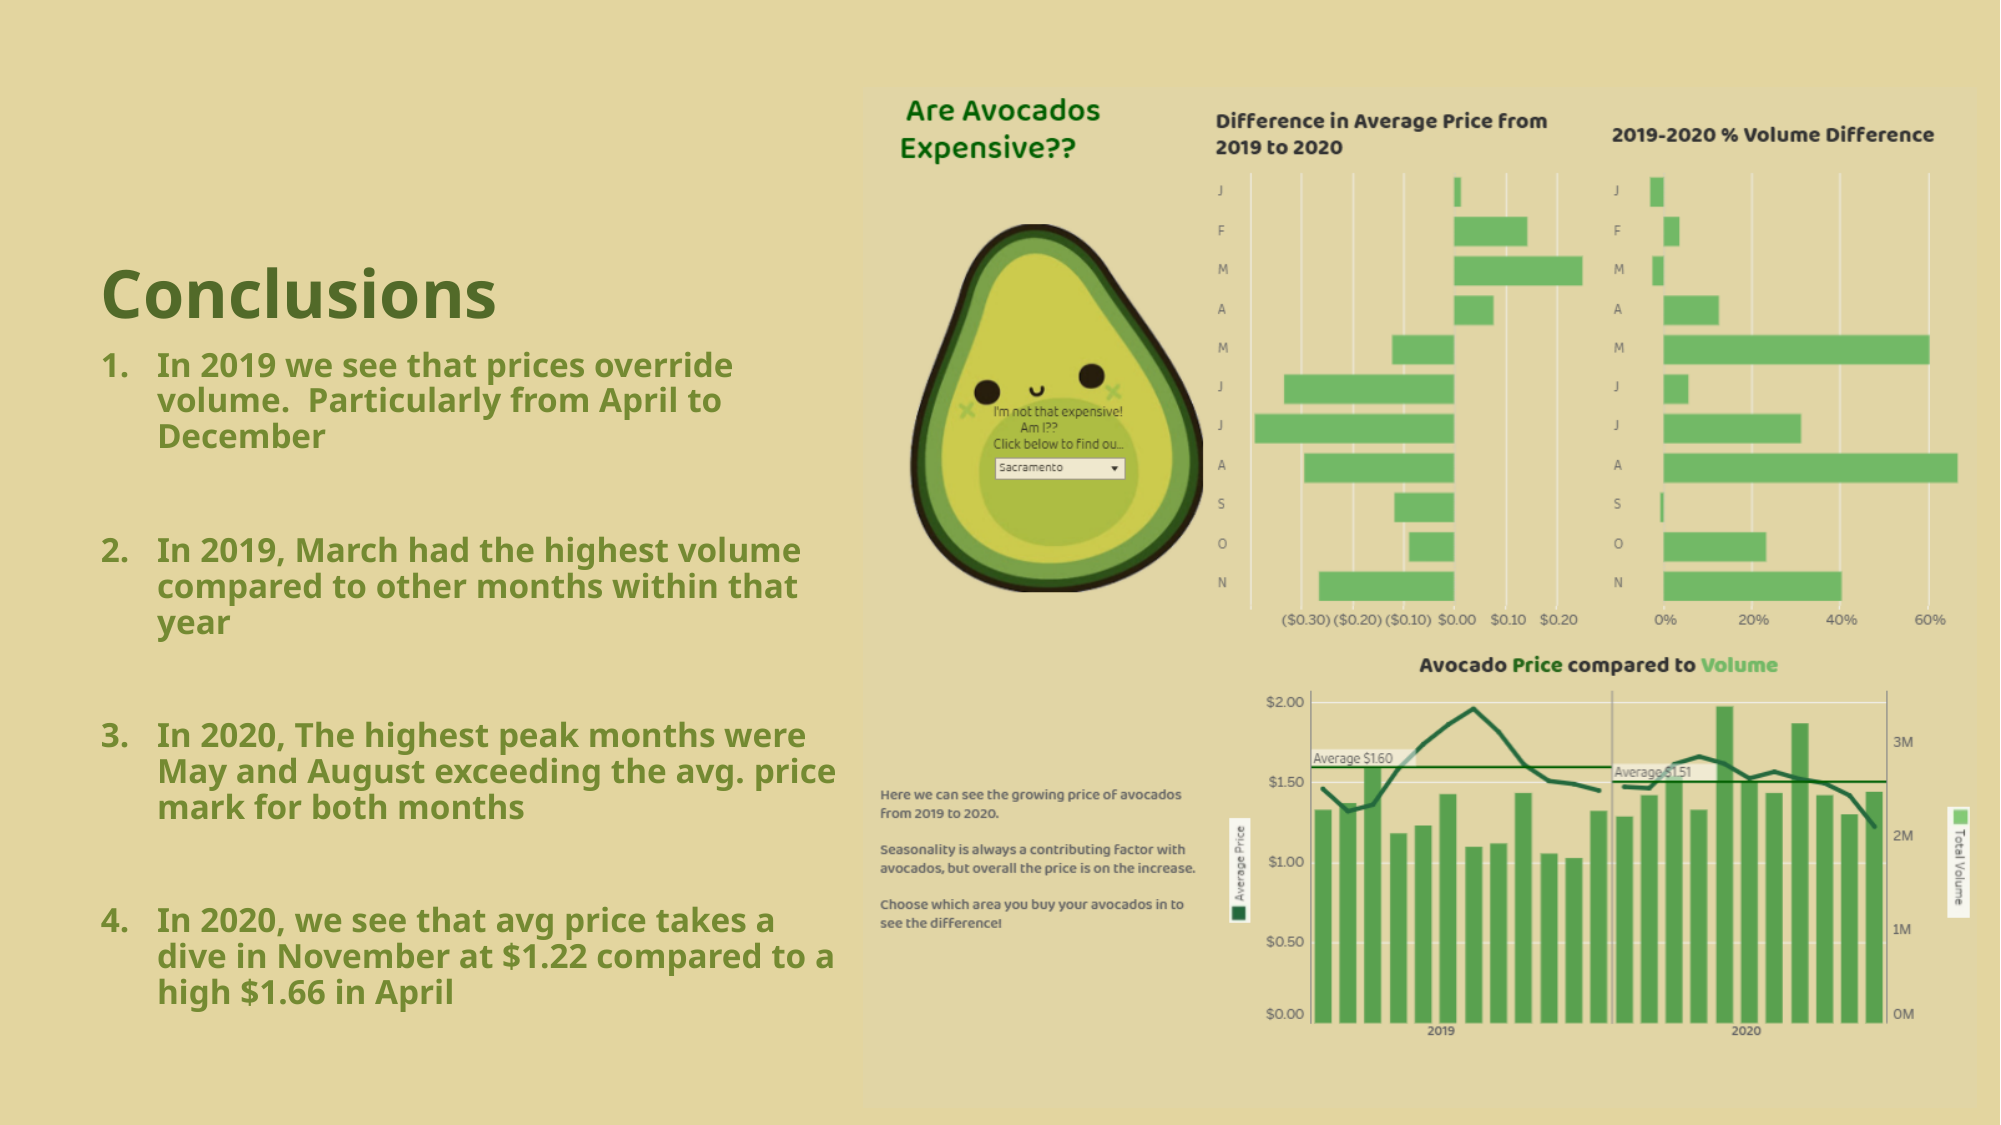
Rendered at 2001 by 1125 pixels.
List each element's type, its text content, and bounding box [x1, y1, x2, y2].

list In 2019 we see that prices override volume. Particularly from April to December In 2019, March had the highest volume compared to other months within that year In 2020, The highest peak months were May and August exceeding the avg. price mark for both months In 2020, we see that avg price takes a dive in November at $1.22 compared to a high $1.66 in April [85, 340, 862, 967]
picture [862, 87, 1977, 1108]
title Conclusions [85, 231, 731, 340]
